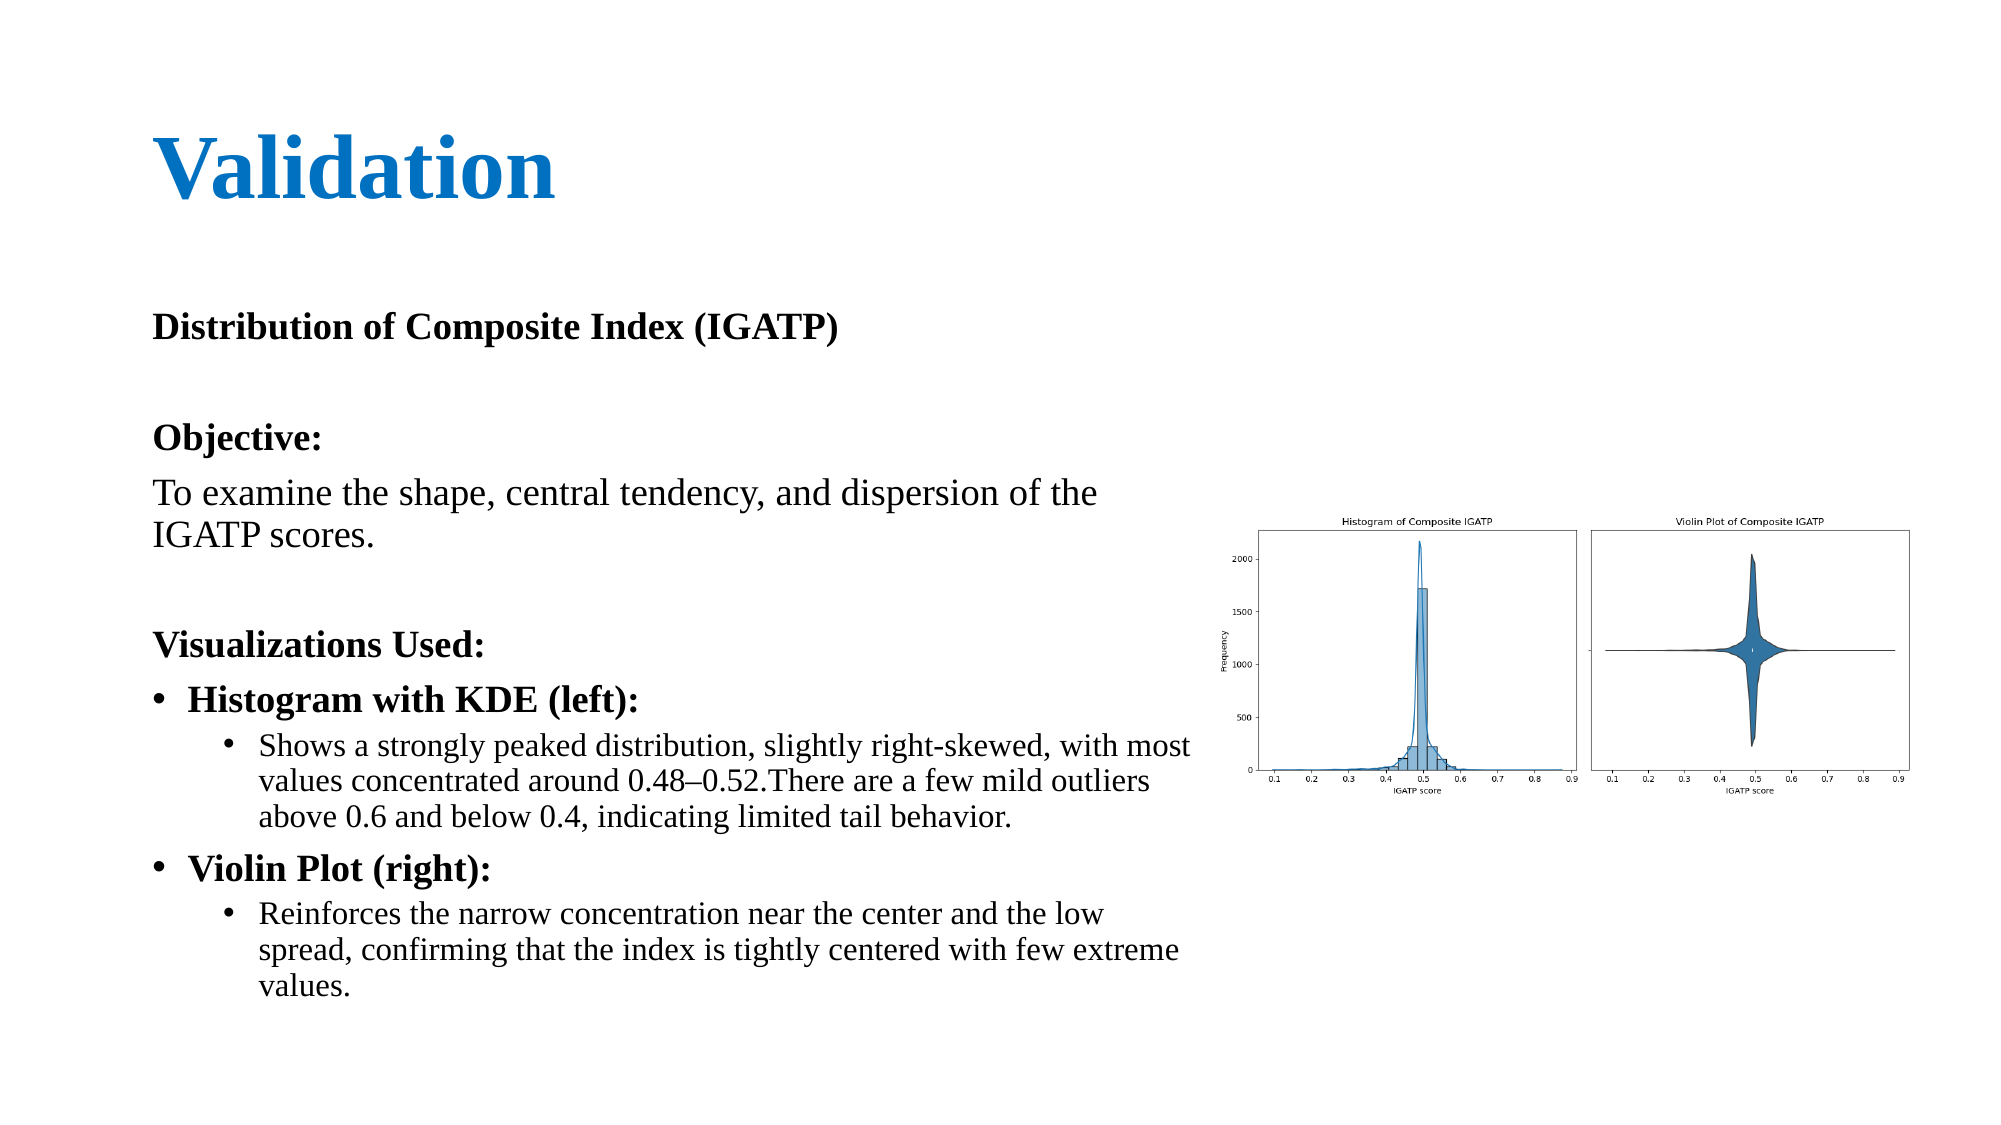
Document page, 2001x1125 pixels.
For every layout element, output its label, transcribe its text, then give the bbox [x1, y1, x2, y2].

picture [1213, 512, 1914, 802]
list Distribution of Composite Index (IGATP) Objective: To examine the shape, central tendency, and dispersion of the IGATP scores. Visualizations Used: Histogram with KDE (left): Shows a strongly peaked distribution, slightly right-skewed, with most values concentrated around 0.48–0.52.There are a few mild outliers above 0.6 and below 0.4, indicating limited tail behavior. Violin Plot (right): Reinforces the narrow concentration near the center and the low spread, confirming that the index is tightly centered with few extreme values. [137, 299, 1215, 1015]
title Validation [137, 59, 1863, 278]
